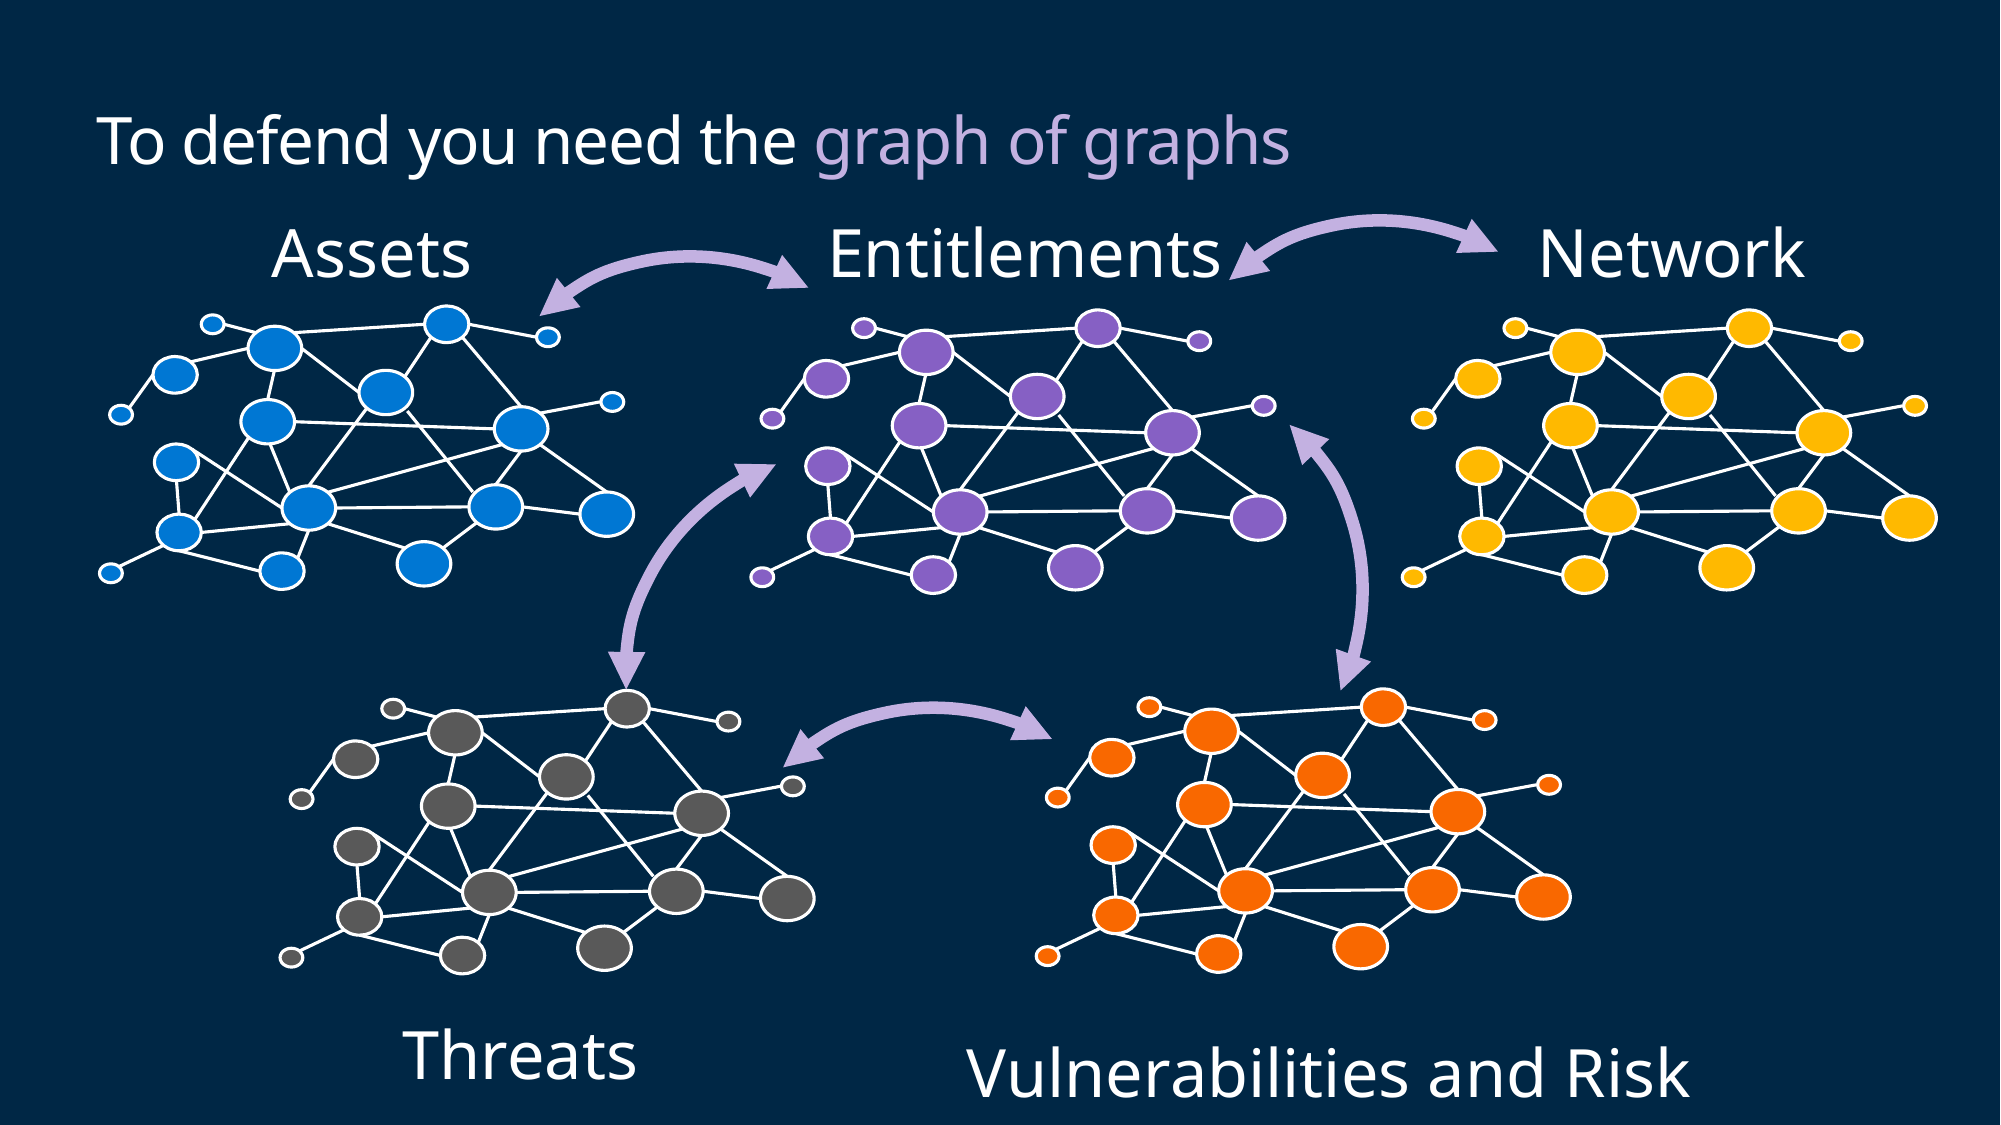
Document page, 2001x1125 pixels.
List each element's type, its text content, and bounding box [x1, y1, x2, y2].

text_box [1229, 219, 1498, 455]
text_box [550, 255, 809, 491]
text_box Assets [56, 211, 614, 292]
text_box [815, 706, 1036, 942]
text_box Vulnerabilities and Risk [919, 1031, 1740, 1112]
text_box [1130, 424, 1364, 688]
text_box Entitlements [614, 211, 1381, 292]
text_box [99, 305, 634, 590]
text_box Network [1381, 211, 1963, 292]
text_box Threats [250, 1012, 791, 1093]
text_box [1036, 688, 1571, 973]
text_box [279, 690, 815, 975]
title To defend you need the graph of graphs [96, 98, 1904, 179]
text_box [619, 475, 869, 690]
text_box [750, 309, 1286, 594]
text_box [1402, 309, 1937, 594]
